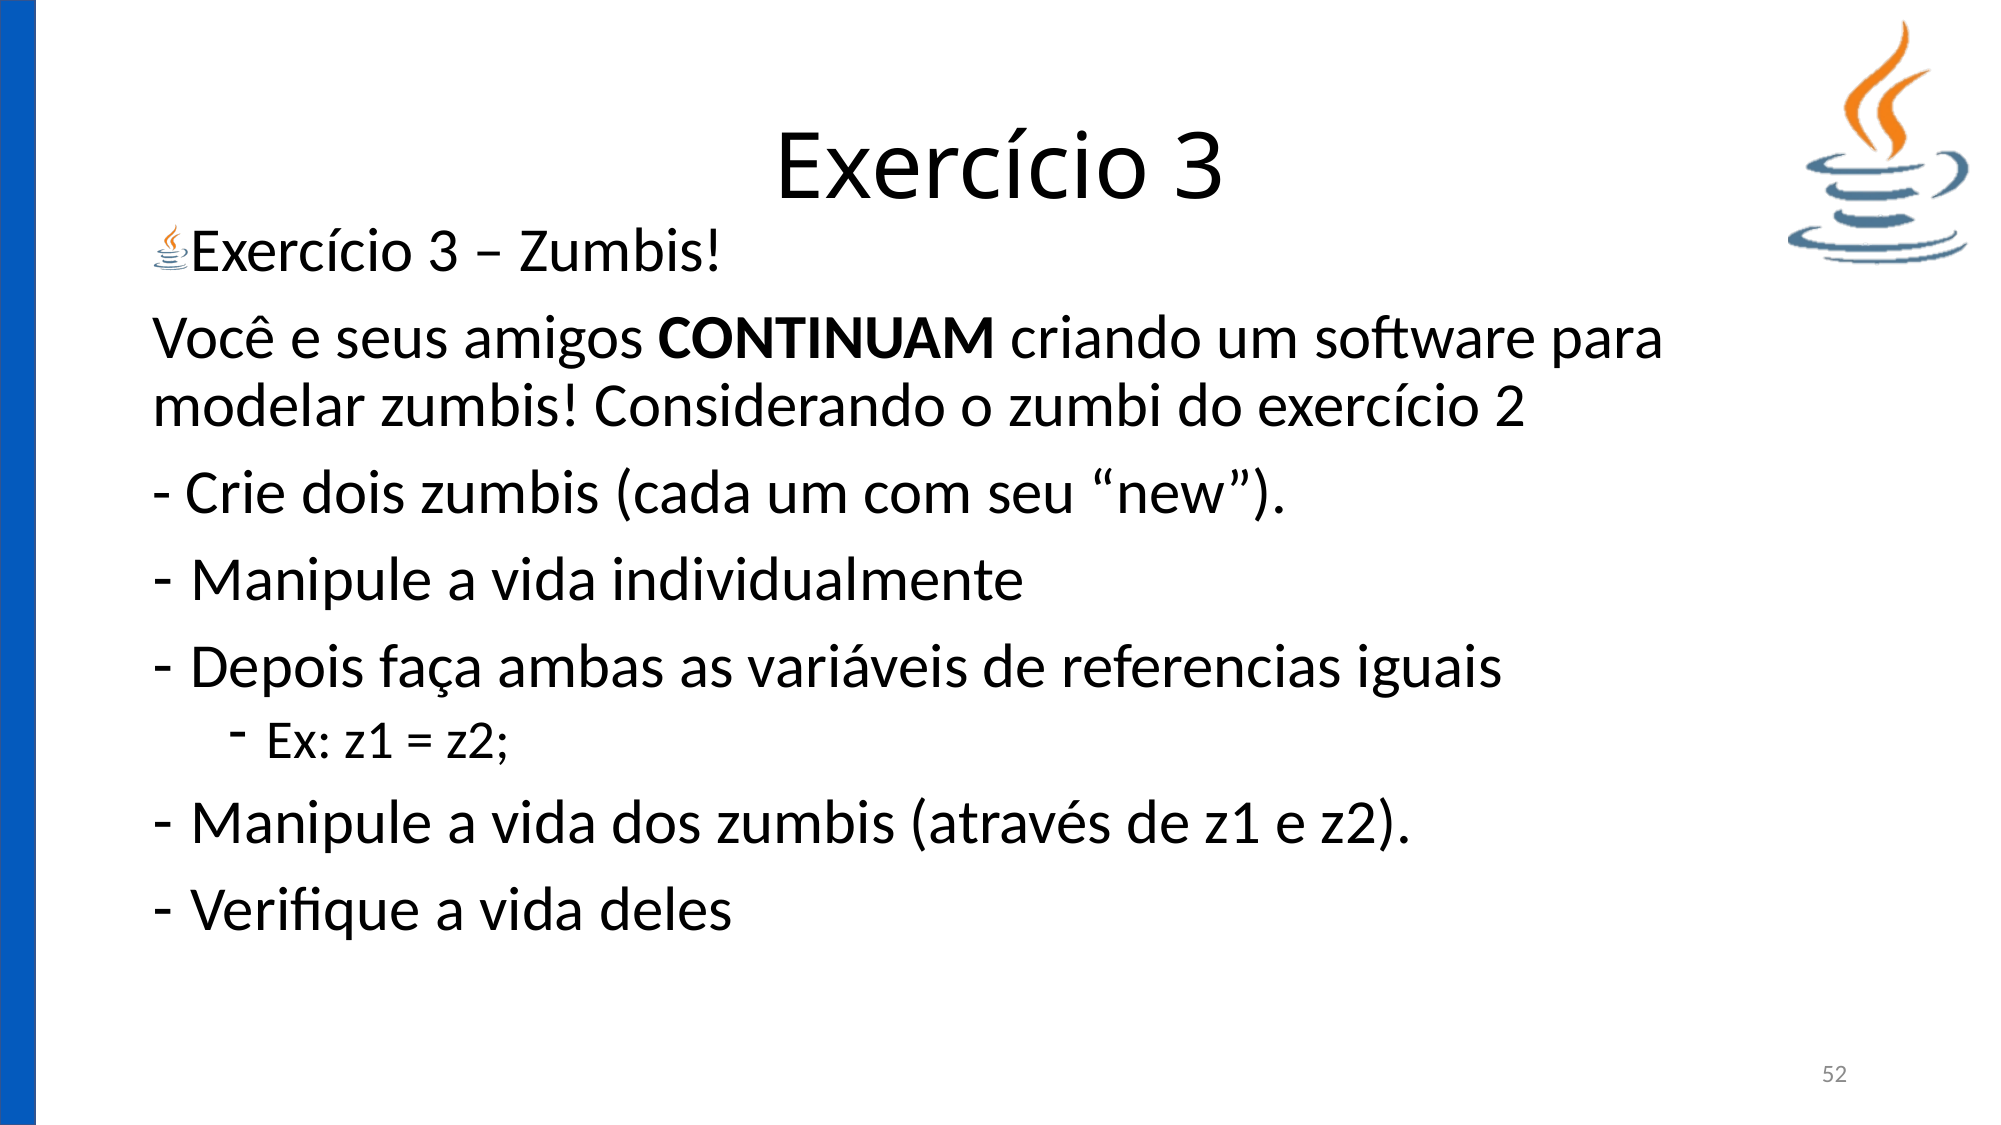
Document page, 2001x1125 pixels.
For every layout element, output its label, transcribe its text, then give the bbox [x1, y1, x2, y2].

picture [152, 223, 190, 271]
picture [1779, 15, 1982, 270]
title Exercício 3 [137, 59, 1779, 209]
text_box Exercício 3 – Zumbis! Você e seus amigos CONTINUAM criando um software para modelar zumbis! Considerando o zumbi do exercício 2 - Crie dois zumbis (cada um com seu “new”). Manipule a vida individualmente Depois faça ambas as variáveis de referencias iguais Ex: z1 = z2; Manipule a vida dos zumbis (através de z1 e z2). Verifique a vida deles [137, 209, 1863, 953]
text_box [0, 0, 36, 1125]
slide_number 52 [1412, 1042, 1863, 1103]
